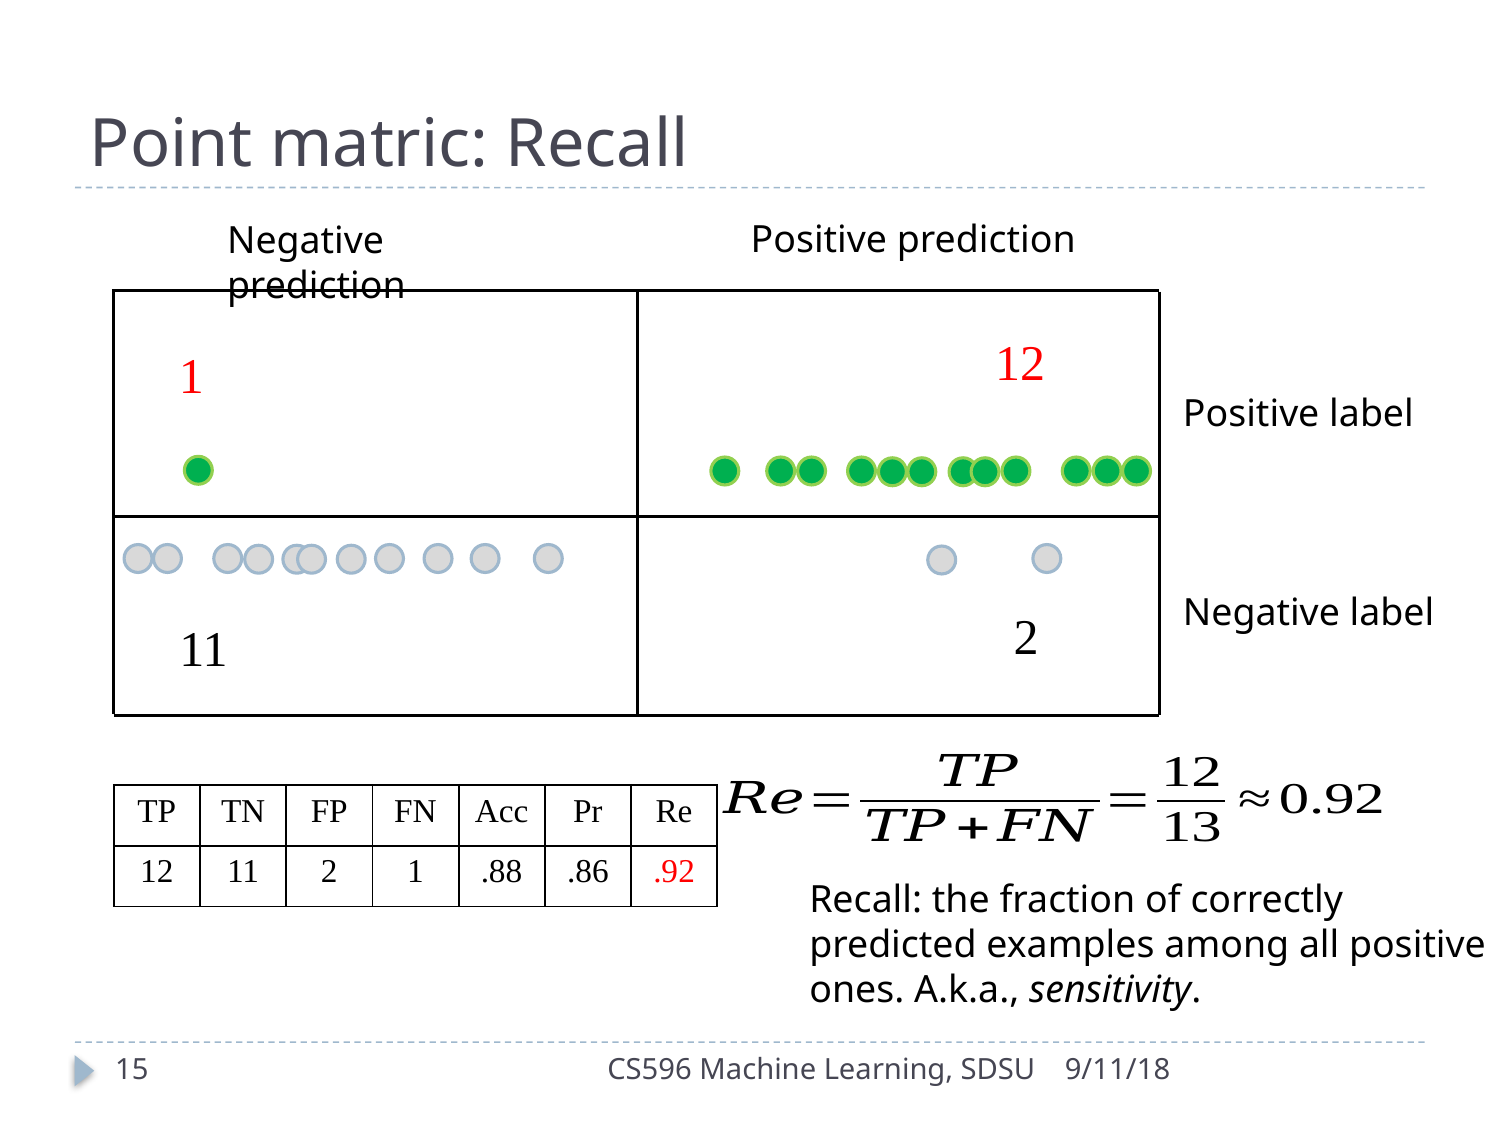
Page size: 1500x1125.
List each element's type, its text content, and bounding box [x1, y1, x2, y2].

slide_number 15 [100, 1042, 426, 1103]
table_cell 1 [373, 847, 458, 906]
text_box Recall: the fraction of correctly predicted examples among all positive ones. A.k.a., sensitivity. [794, 867, 1500, 1018]
table_cell .86 [546, 847, 630, 906]
table_cell .92 [632, 847, 716, 906]
table_header TN [201, 786, 285, 845]
table_header Pr [546, 786, 630, 845]
table_header Re [632, 786, 716, 845]
table_cell .88 [460, 847, 544, 906]
table_header FP [287, 786, 372, 845]
table_cell 2 [287, 847, 372, 906]
table_header TP [115, 786, 199, 845]
table_cell 11 [201, 847, 285, 906]
table_cell 12 [115, 847, 199, 906]
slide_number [1051, 1042, 1426, 1103]
table_header Acc [460, 786, 544, 845]
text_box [111, 207, 1500, 716]
footer CS596 Machine Learning, SDSU [475, 1042, 1051, 1103]
table_header FN [373, 786, 458, 845]
title Point matric: Recall [75, 24, 1425, 188]
